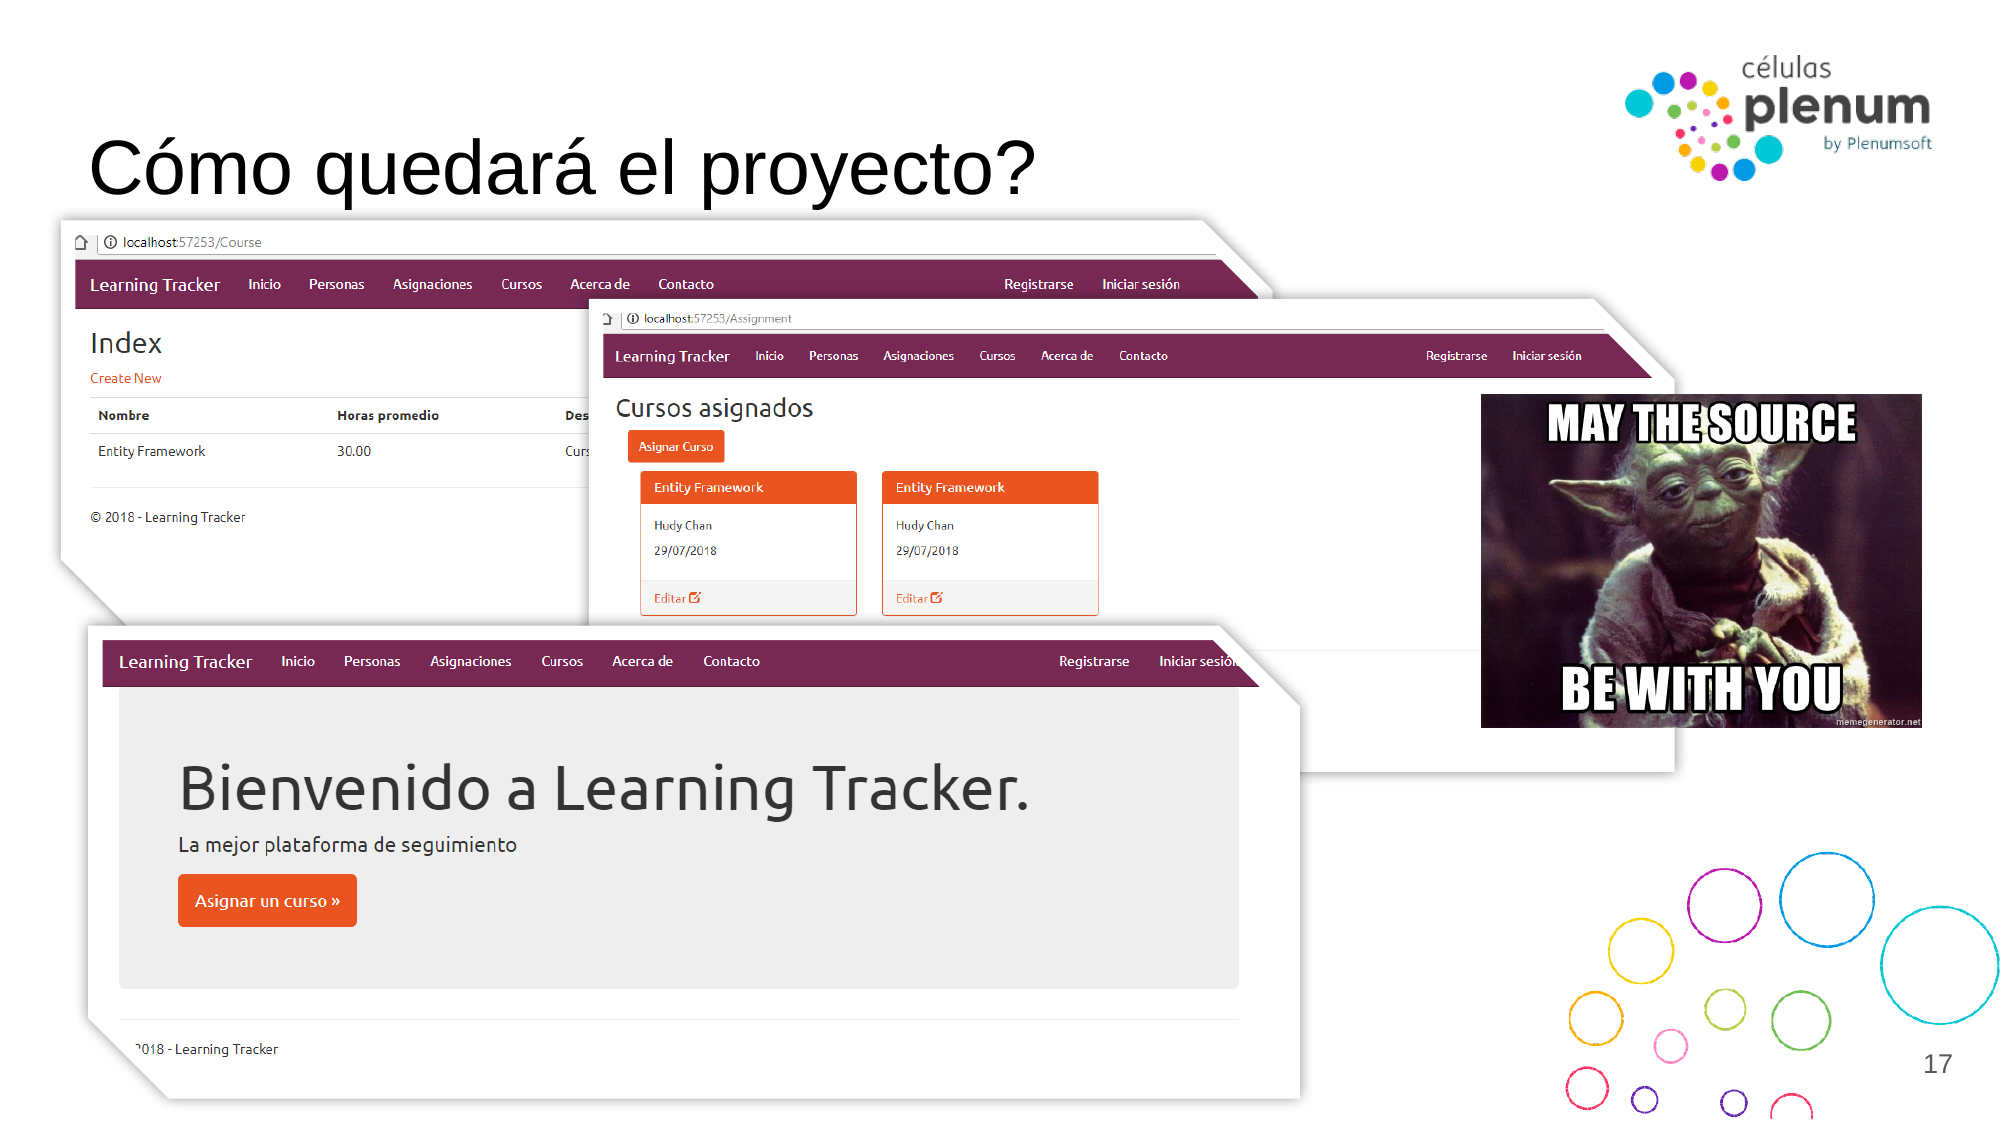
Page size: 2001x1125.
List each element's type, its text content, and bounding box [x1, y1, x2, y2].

picture [1508, 847, 2000, 1125]
picture [67, 227, 1922, 1092]
title Cómo quedará el proyecto? [68, 97, 1932, 223]
picture [1625, 54, 1933, 181]
